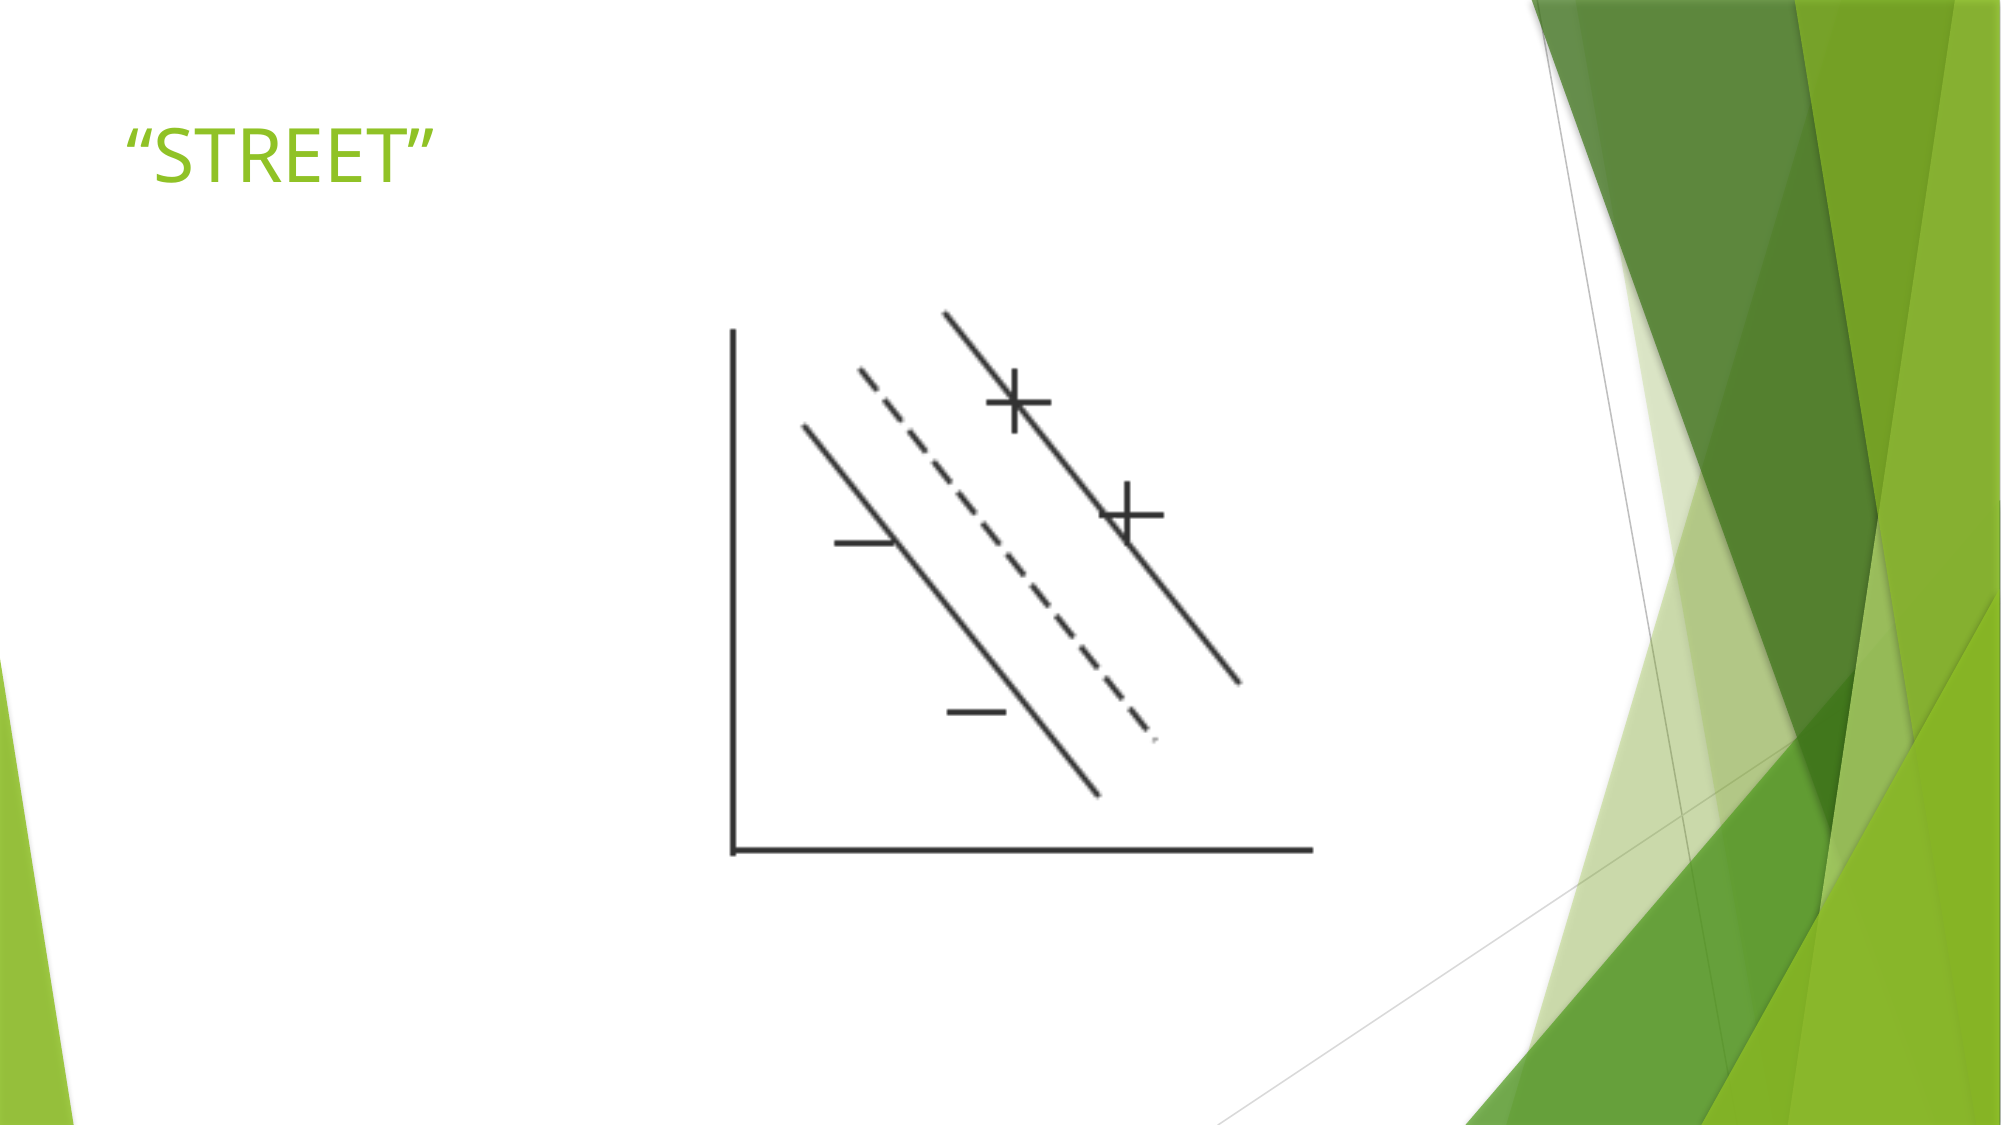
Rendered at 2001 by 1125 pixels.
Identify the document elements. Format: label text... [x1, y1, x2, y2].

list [595, 177, 1405, 947]
title “STREET” [110, 99, 1522, 317]
